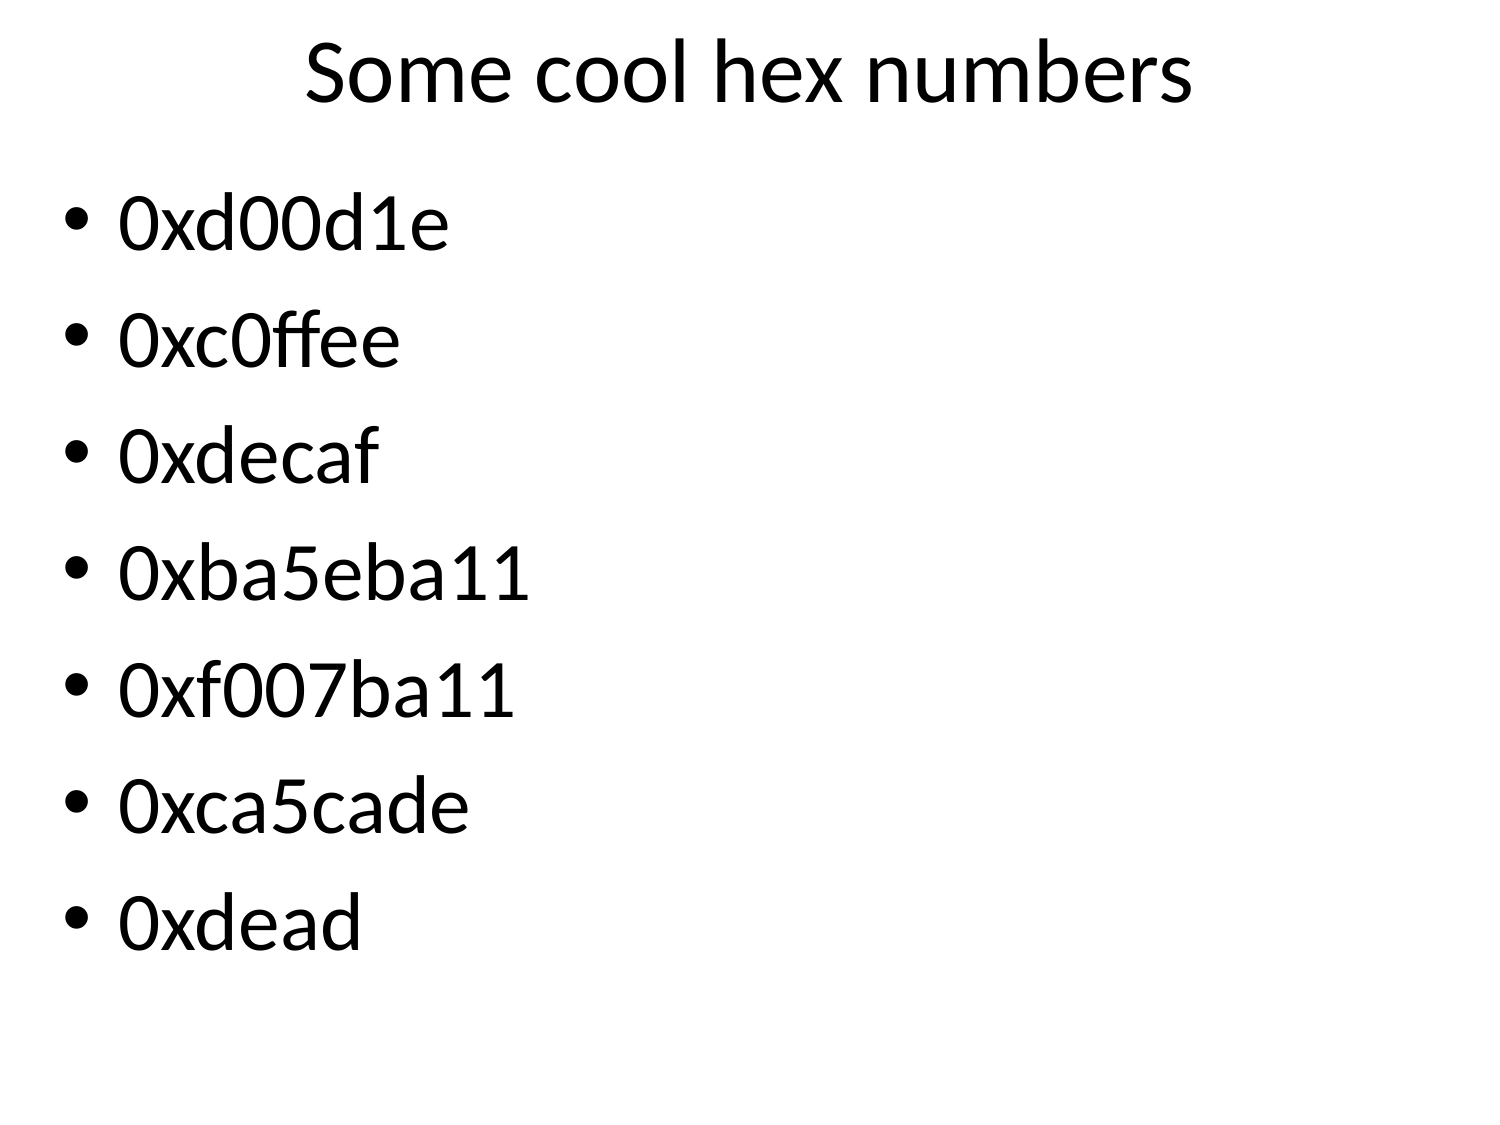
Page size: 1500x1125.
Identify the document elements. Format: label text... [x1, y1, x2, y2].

title Some cool hex numbers [75, 0, 1425, 160]
list 0xd00d1e 0xc0ffee 0xdecaf 0xba5eba11 0xf007ba11 0xca5cade 0xdead [47, 159, 1398, 903]
